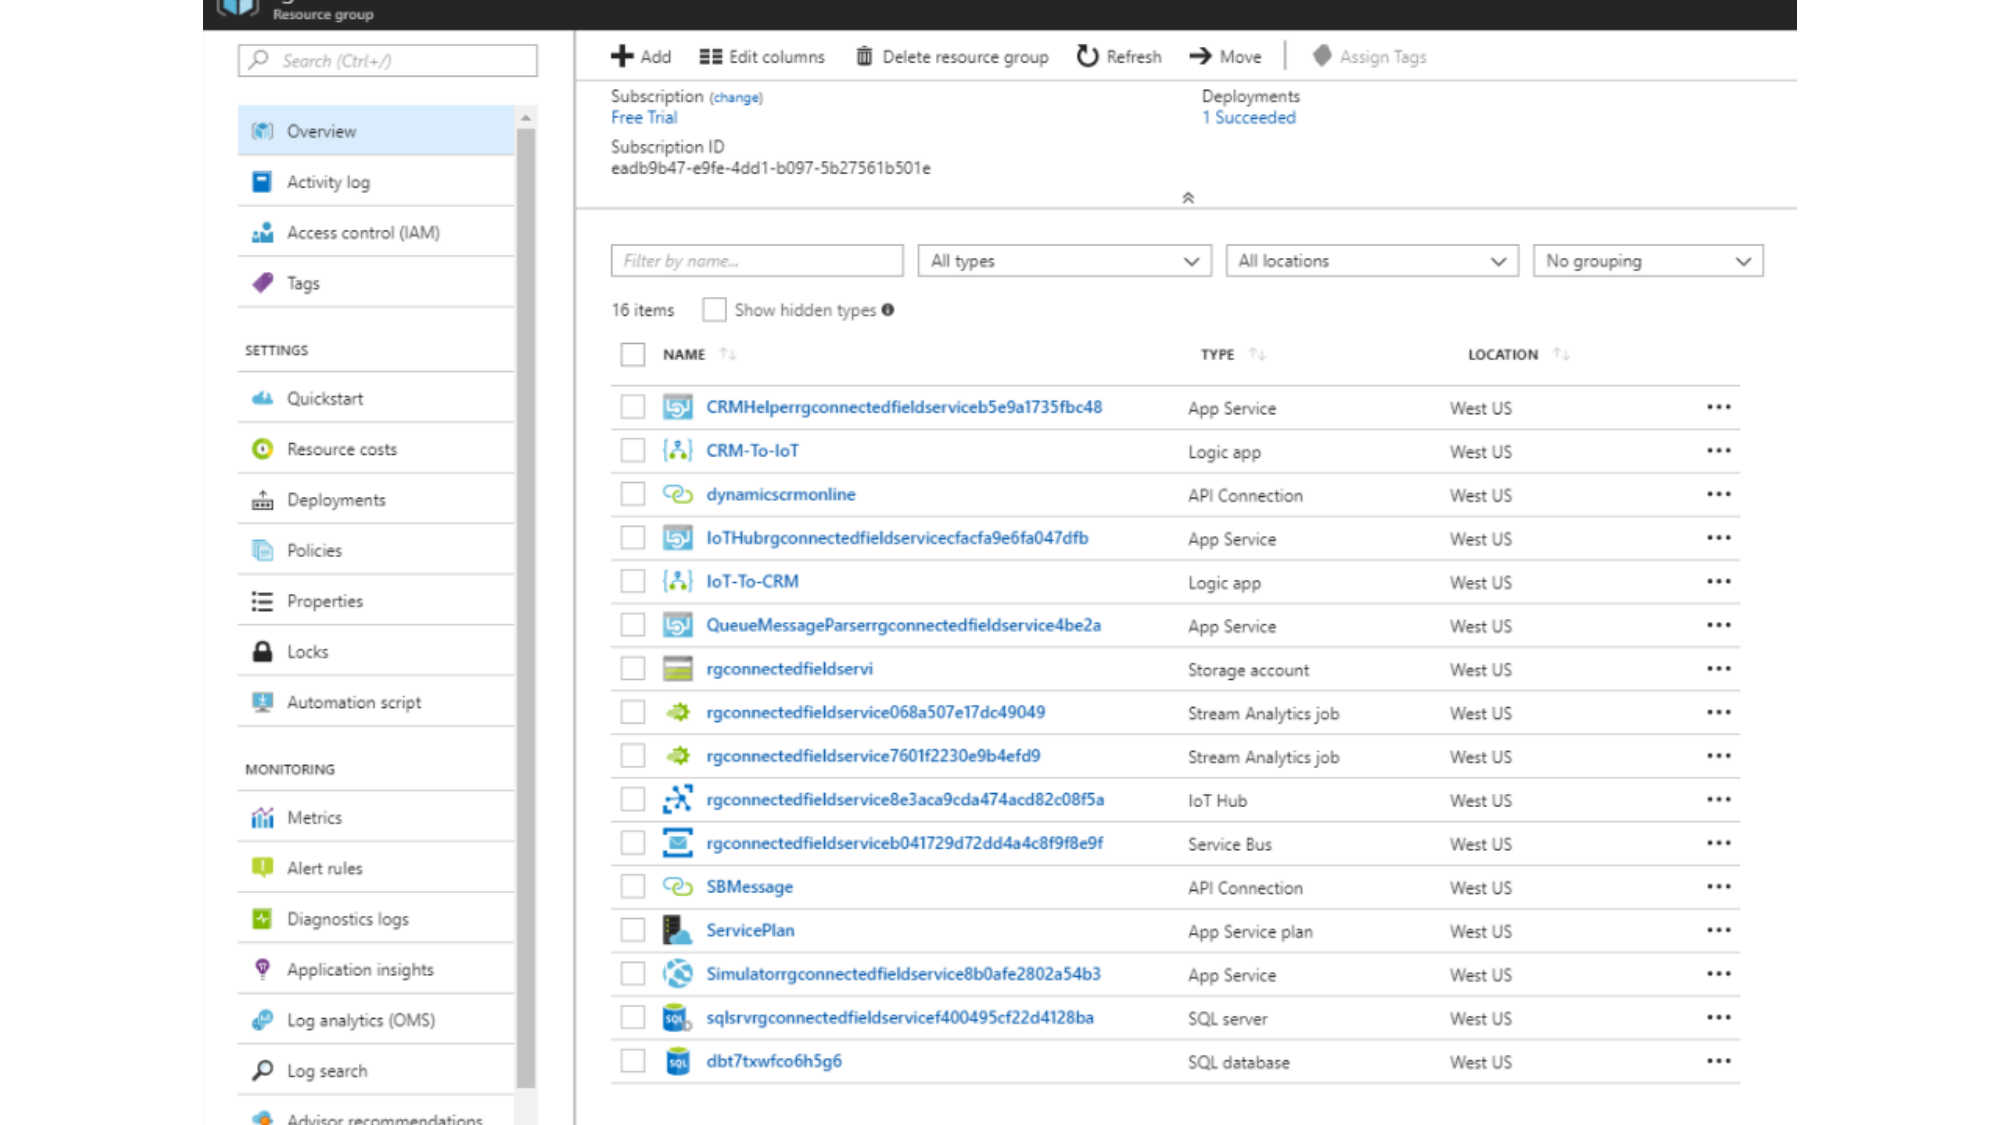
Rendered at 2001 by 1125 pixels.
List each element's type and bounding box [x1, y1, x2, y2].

picture [203, 0, 1797, 1125]
